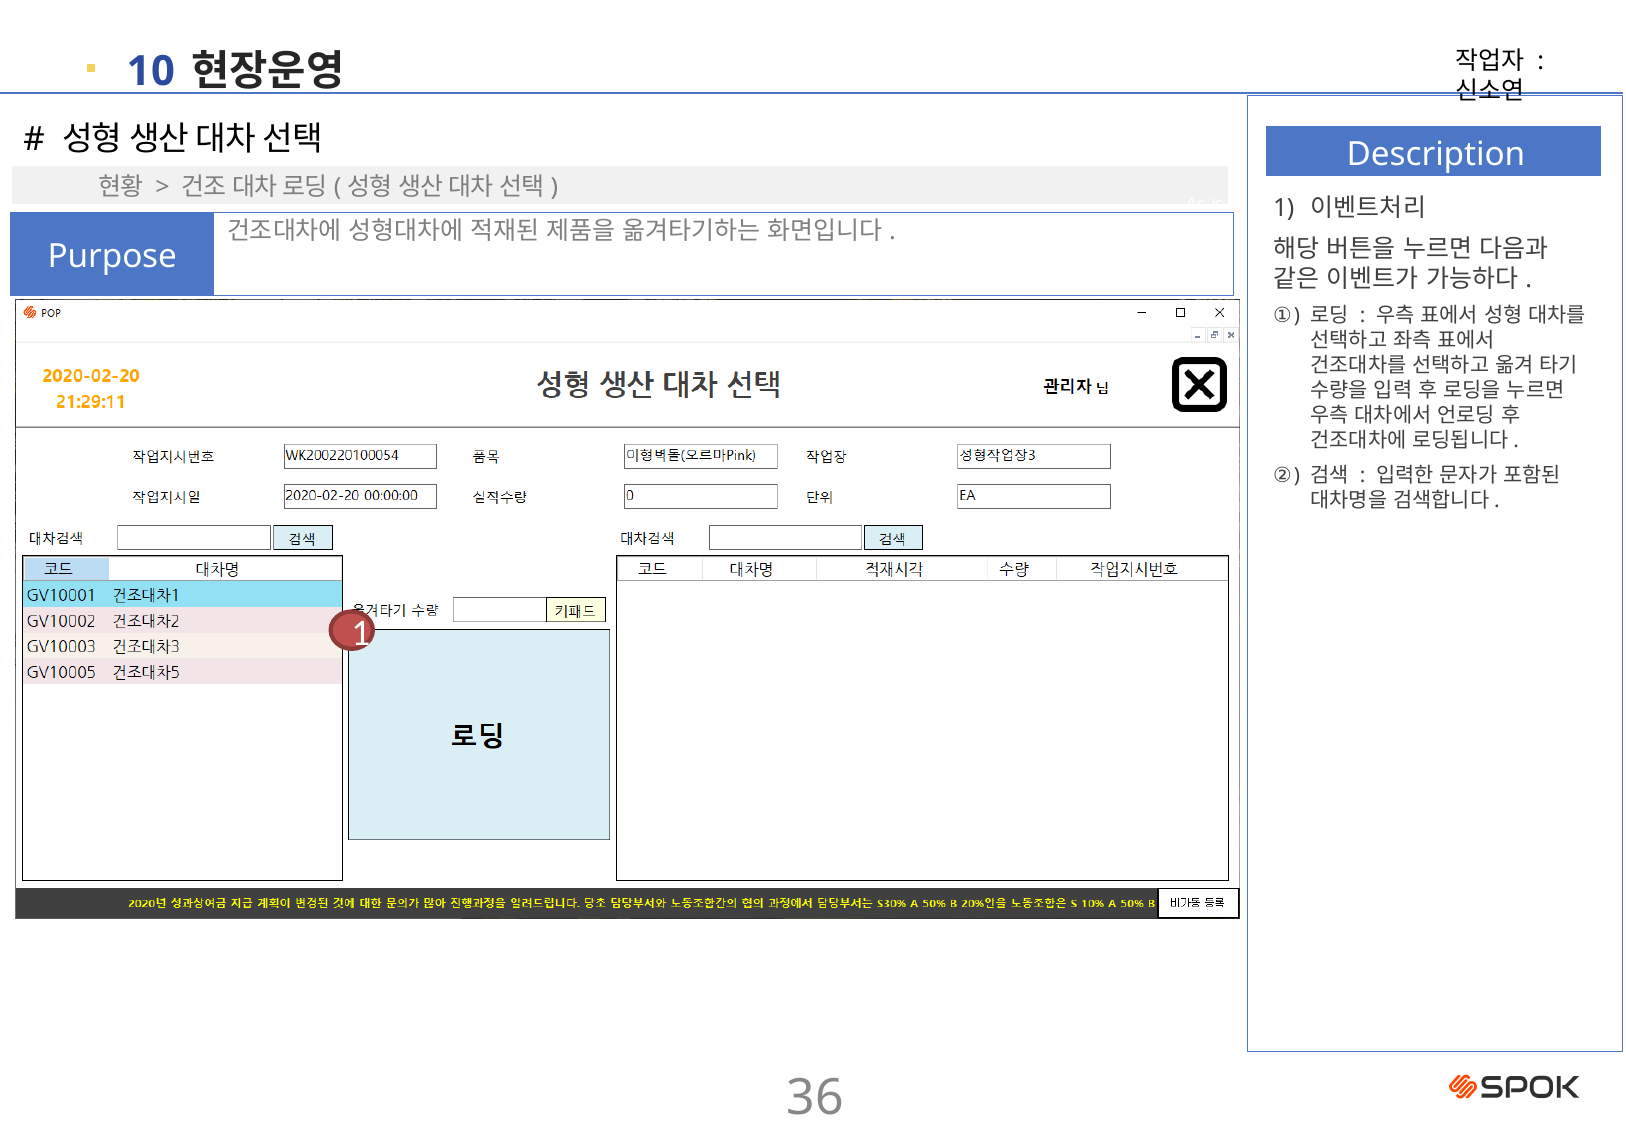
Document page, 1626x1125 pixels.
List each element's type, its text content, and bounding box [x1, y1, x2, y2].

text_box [0, 92, 1623, 1052]
slide_number 36 [483, 1064, 1142, 1125]
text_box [11, 166, 1229, 189]
text_box 작업자 : 신소연 [1440, 37, 1625, 94]
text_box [10, 190, 1234, 297]
picture [1449, 1060, 1610, 1114]
picture [15, 299, 1241, 919]
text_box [87, 42, 408, 91]
